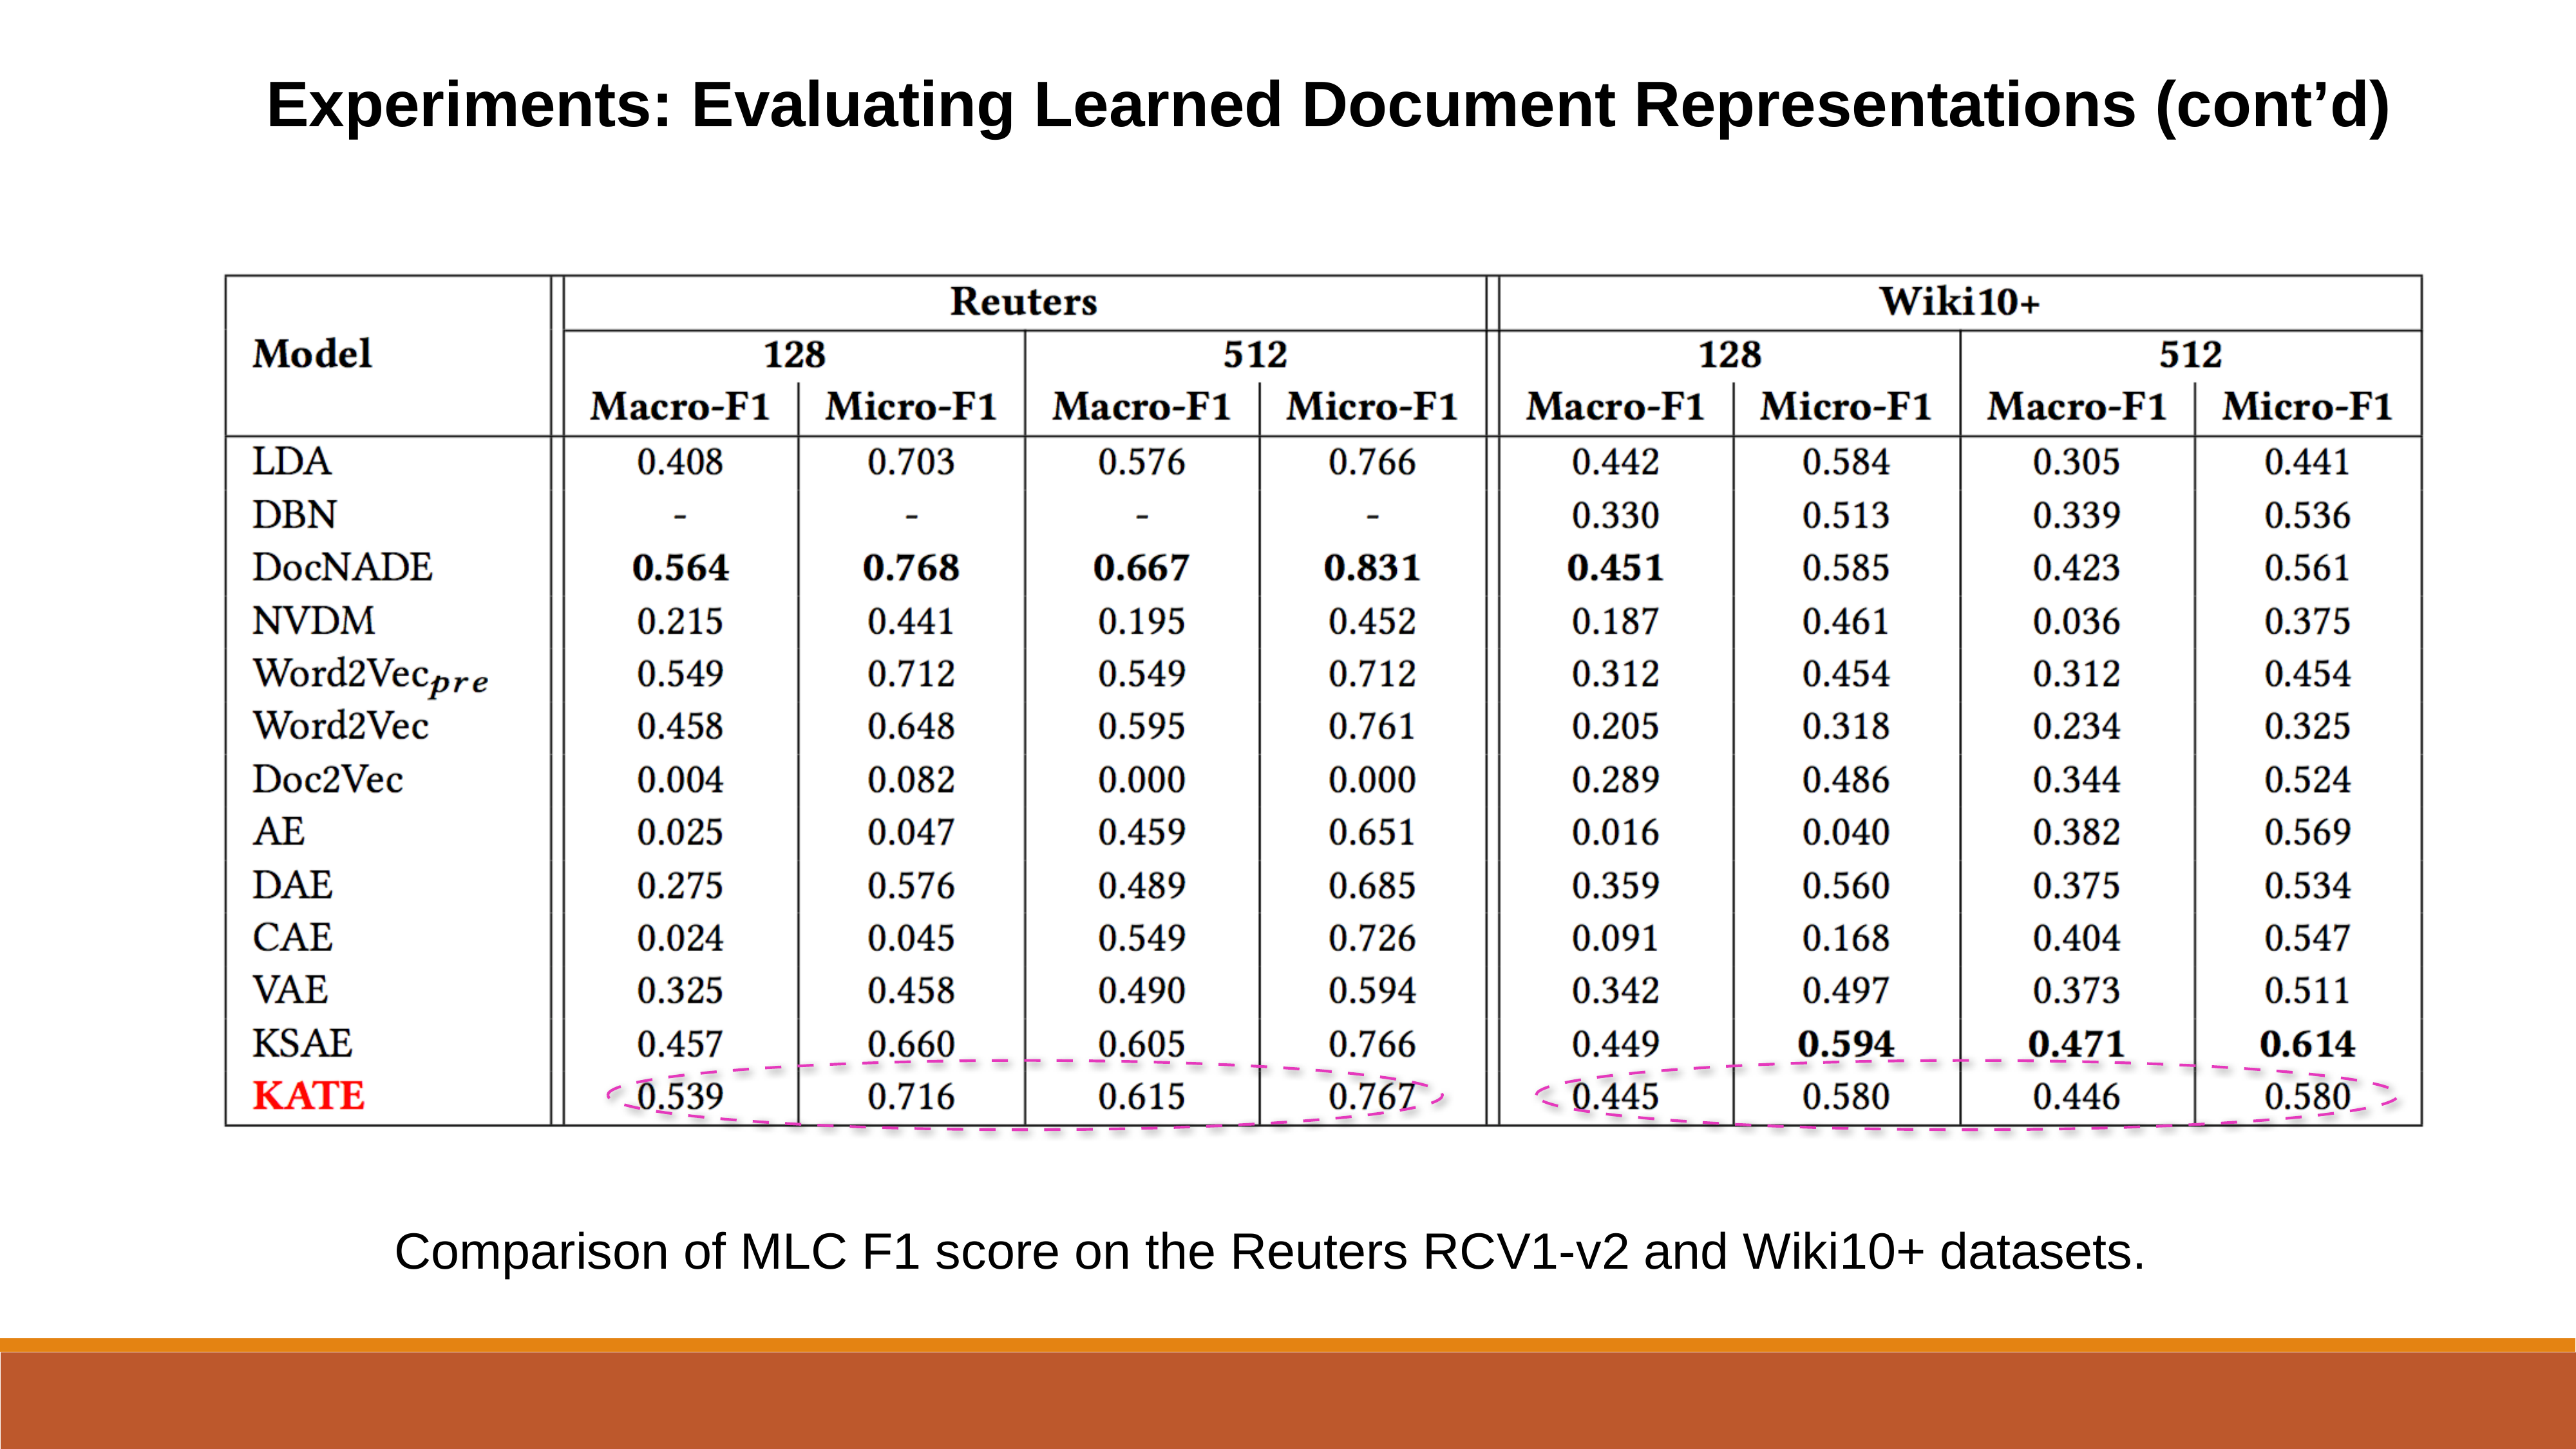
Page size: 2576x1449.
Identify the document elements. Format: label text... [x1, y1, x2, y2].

text_box Experiments: Evaluating Learned Document Representations (cont’d) [256, 52, 2420, 149]
picture [222, 269, 2425, 1132]
text_box Comparison of MLC F1 score on the Reuters RCV1-v2 and Wiki10+ datasets. [384, 1171, 2158, 1289]
